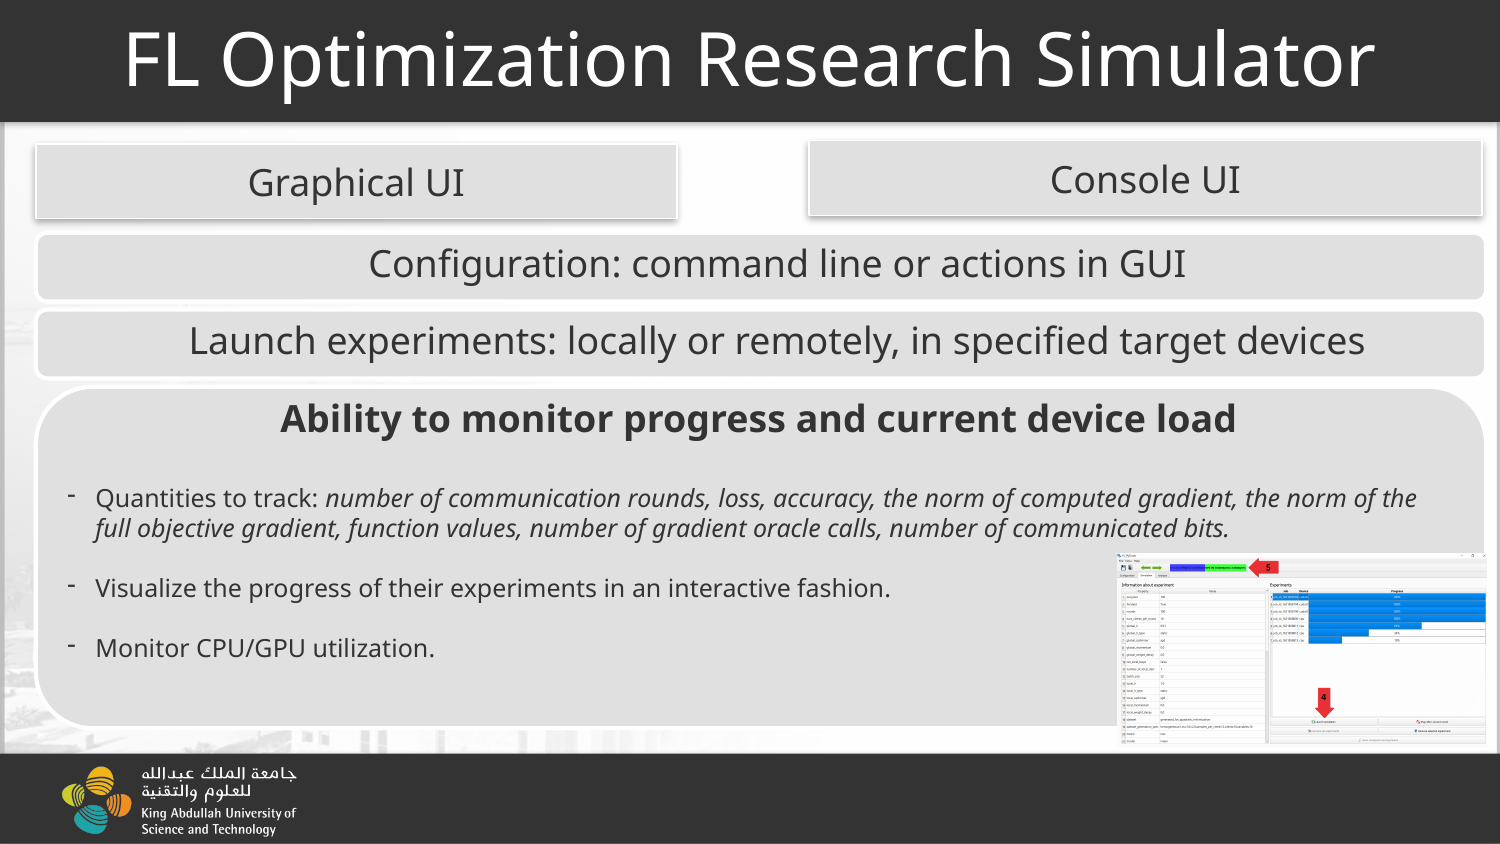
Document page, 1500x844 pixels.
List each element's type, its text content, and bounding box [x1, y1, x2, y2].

picture [1117, 553, 1487, 748]
text_box Console UI [808, 140, 1483, 216]
text_box Quantities to track: number of communication rounds, loss, accuracy, the norm of computed gradient, the norm of the full objective gradient, function values, number of gradient oracle calls, number of communicated bits. Visualize the progress of their experiments in an interactive fashion. Monitor CPU/GPU utilization. [33, 407, 1489, 731]
text_box Launch experiments: locally or remotely, in specified target devices [86, 309, 1469, 370]
text_box Graphical UI [35, 143, 678, 219]
text_box [33, 230, 1489, 304]
text_box Configuration: command line or actions in GUI [86, 232, 1469, 293]
text_box Ability to monitor progress and current device load [42, 387, 1476, 448]
title FL Optimization Research Simulator [0, 0, 1500, 117]
text_box [33, 307, 1489, 381]
picture [52, 760, 307, 841]
